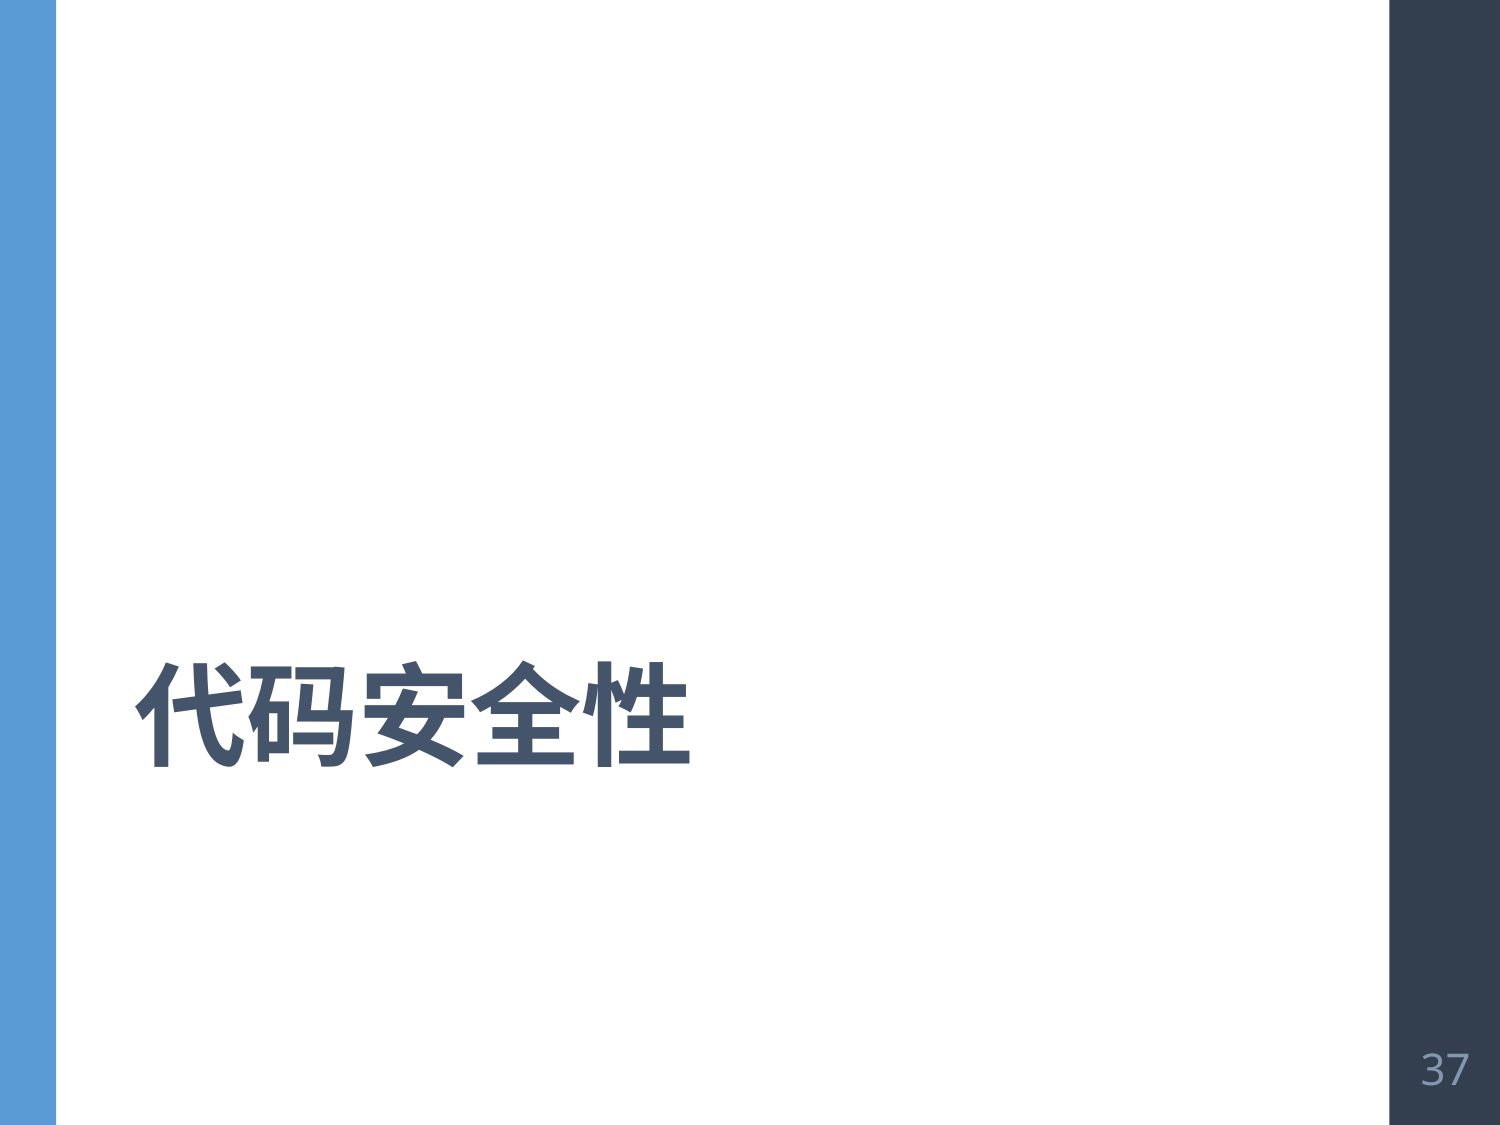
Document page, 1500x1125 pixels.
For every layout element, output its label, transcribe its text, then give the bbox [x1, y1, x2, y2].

slide_number 37 [1389, 1022, 1500, 1120]
title 代码安全性 [119, 124, 1314, 788]
